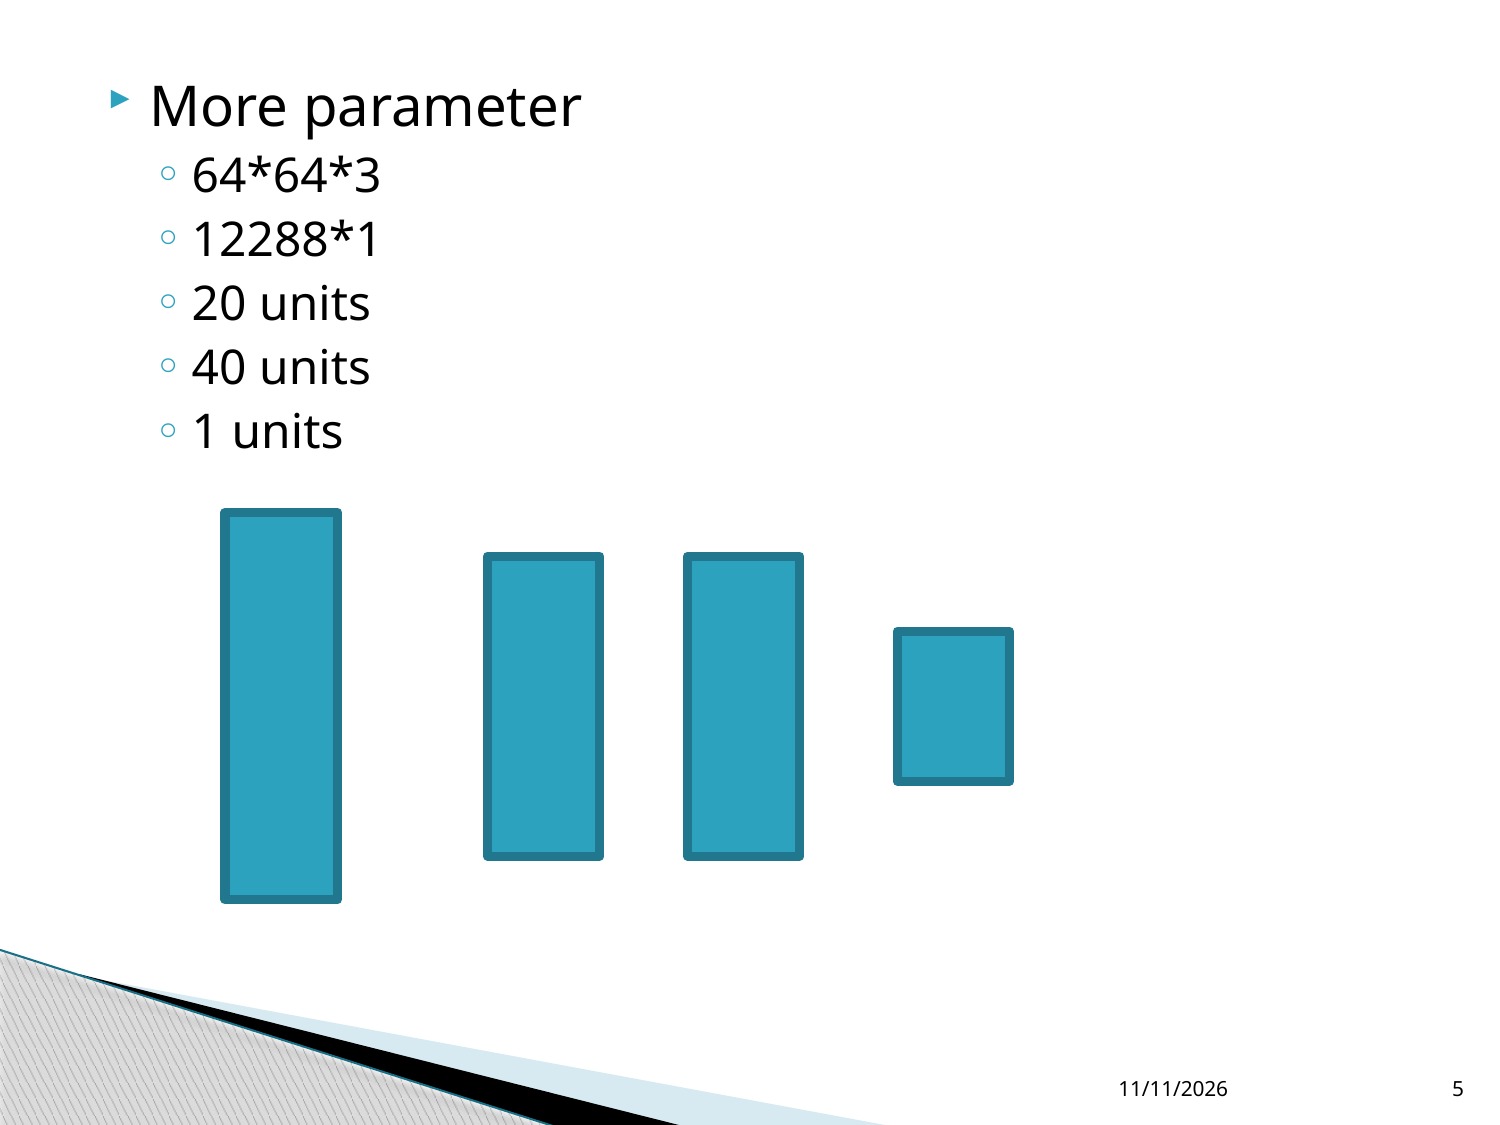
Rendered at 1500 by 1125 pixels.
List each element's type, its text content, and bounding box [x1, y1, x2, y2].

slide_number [1103, 1051, 1418, 1112]
list More parameter 64*64*3 12288*1 20 units 40 units 1 units [75, 62, 1425, 986]
text_box [683, 552, 804, 861]
text_box [220, 508, 342, 904]
text_box [893, 627, 1014, 786]
text_box [483, 552, 604, 861]
slide_number 5 [1418, 1051, 1479, 1112]
